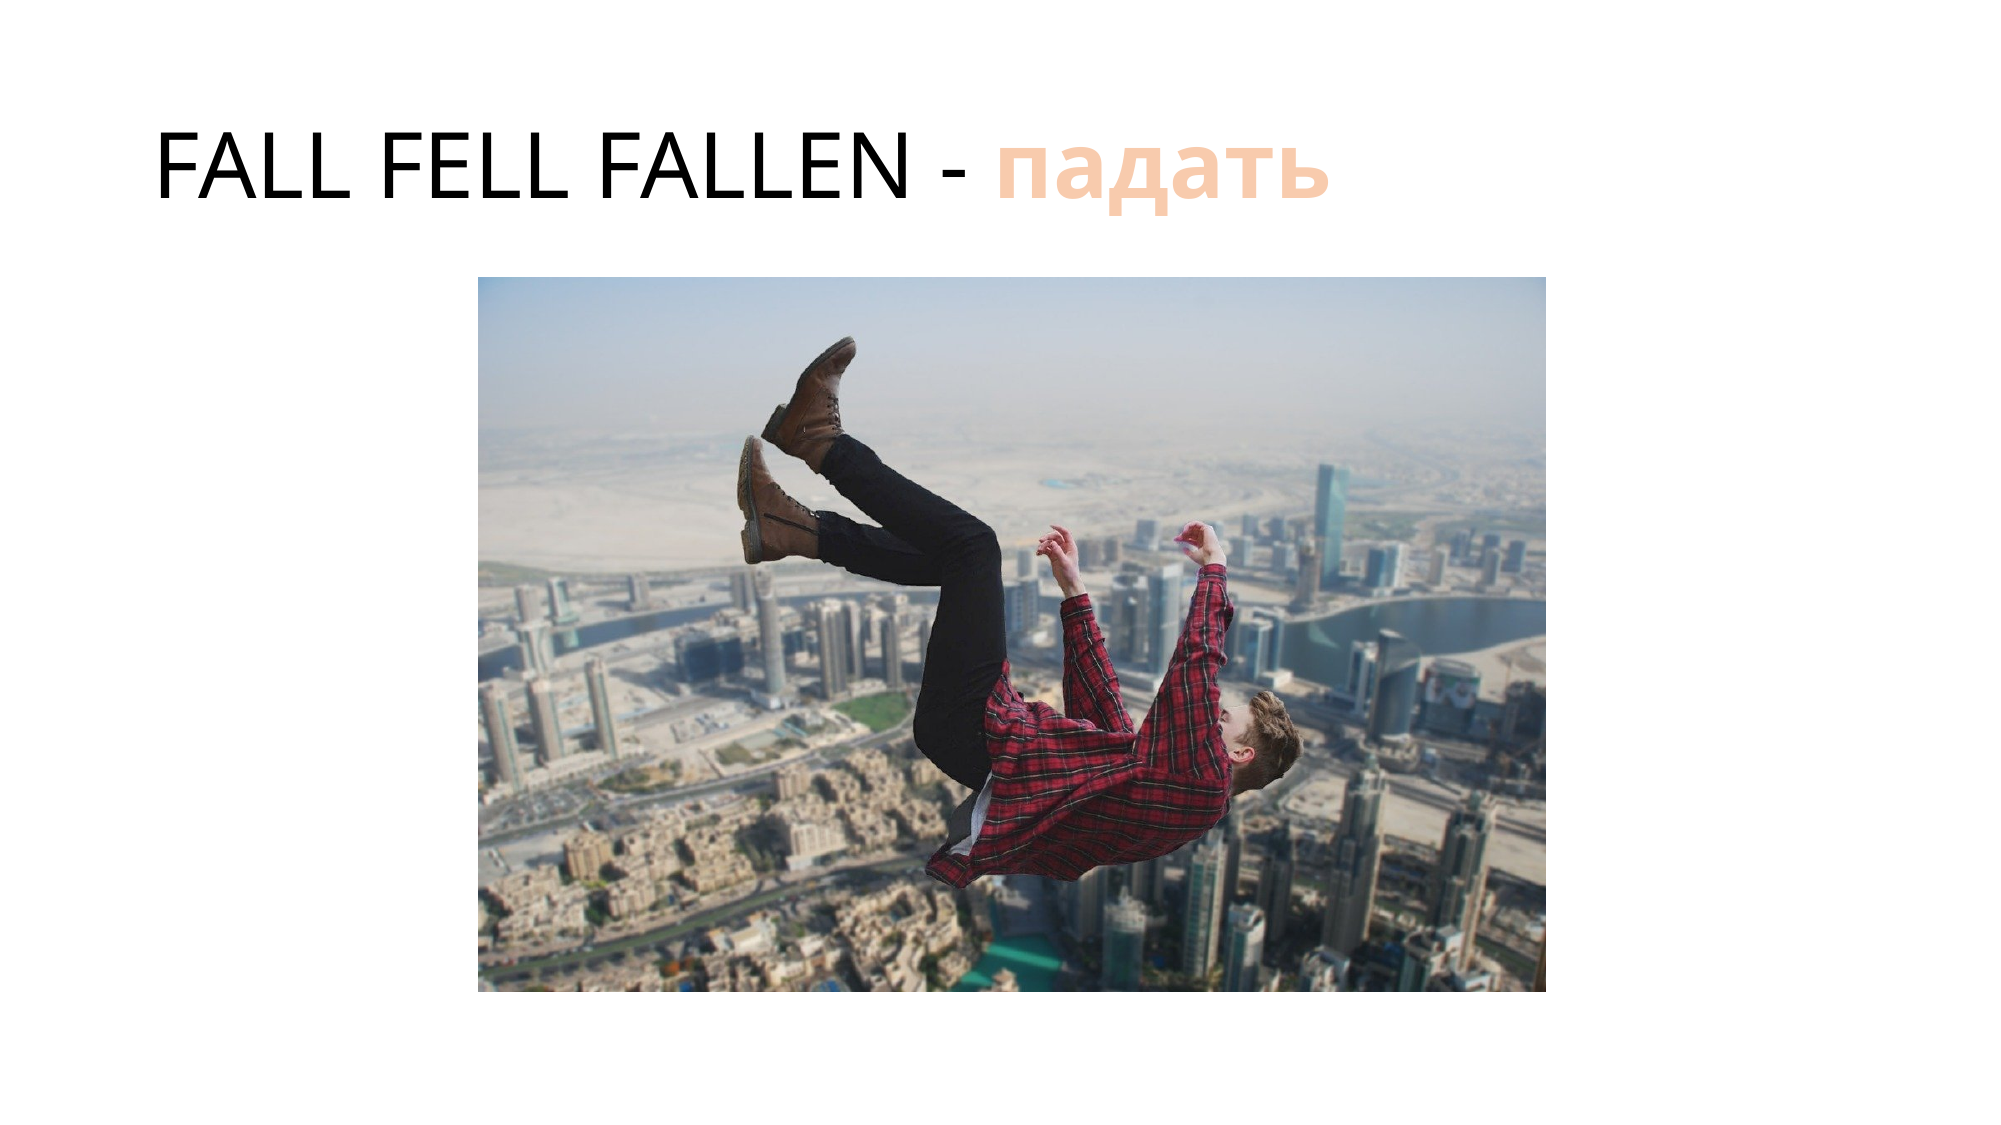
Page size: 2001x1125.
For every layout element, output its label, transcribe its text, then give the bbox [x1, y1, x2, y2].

title FALL FELL FALLEN - падать [137, 59, 1863, 278]
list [478, 277, 1546, 992]
